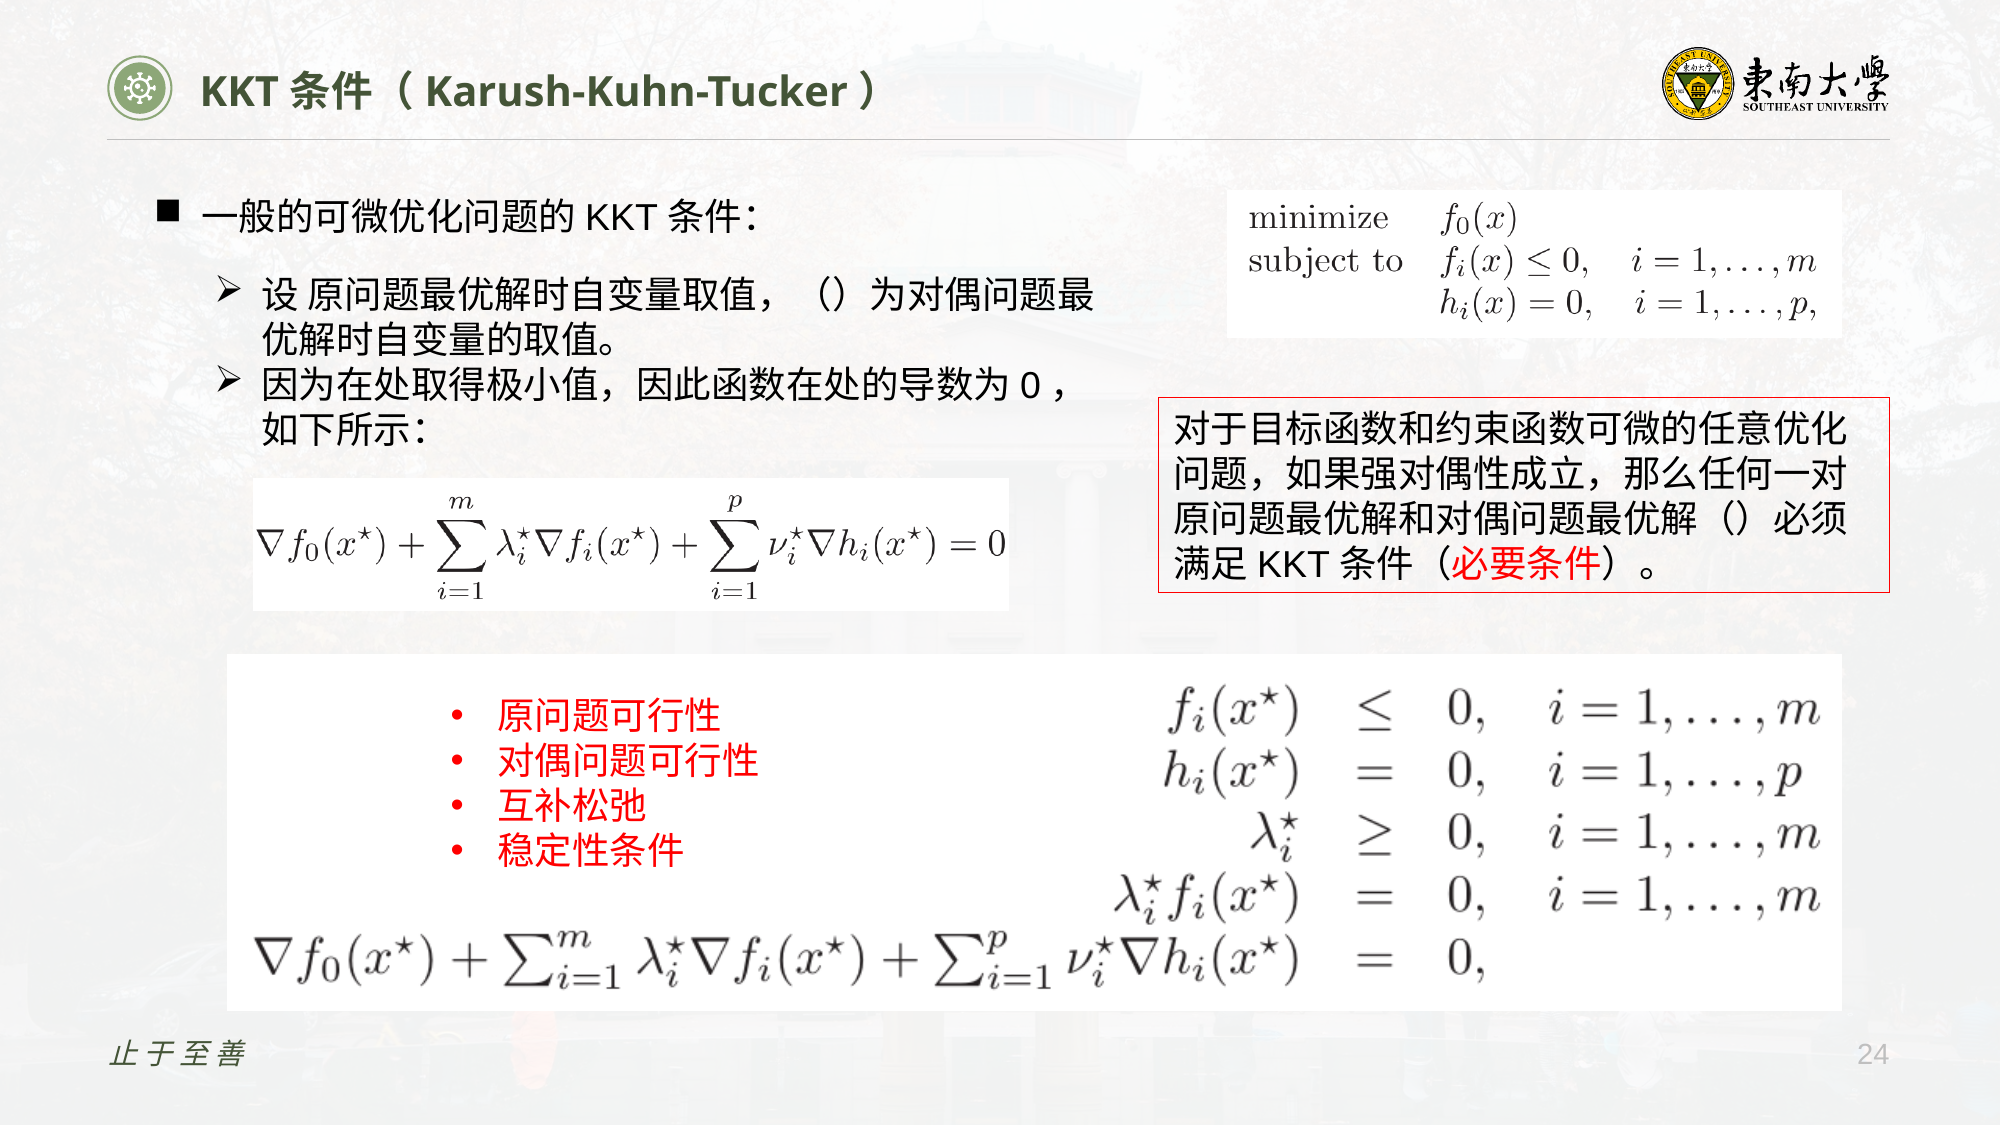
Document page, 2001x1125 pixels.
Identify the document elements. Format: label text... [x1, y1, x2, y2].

picture [227, 654, 1842, 1011]
list KKT条件（Karush-Kuhn-Tucker） [199, 56, 1663, 123]
text_box 一般的可微优化问题的KKT条件： [139, 185, 781, 246]
slide_number 24 [1439, 1022, 1890, 1083]
slide_number 止于至善 [108, 1022, 657, 1083]
picture [1662, 47, 1889, 120]
picture [252, 478, 1009, 611]
picture [1227, 190, 1842, 338]
